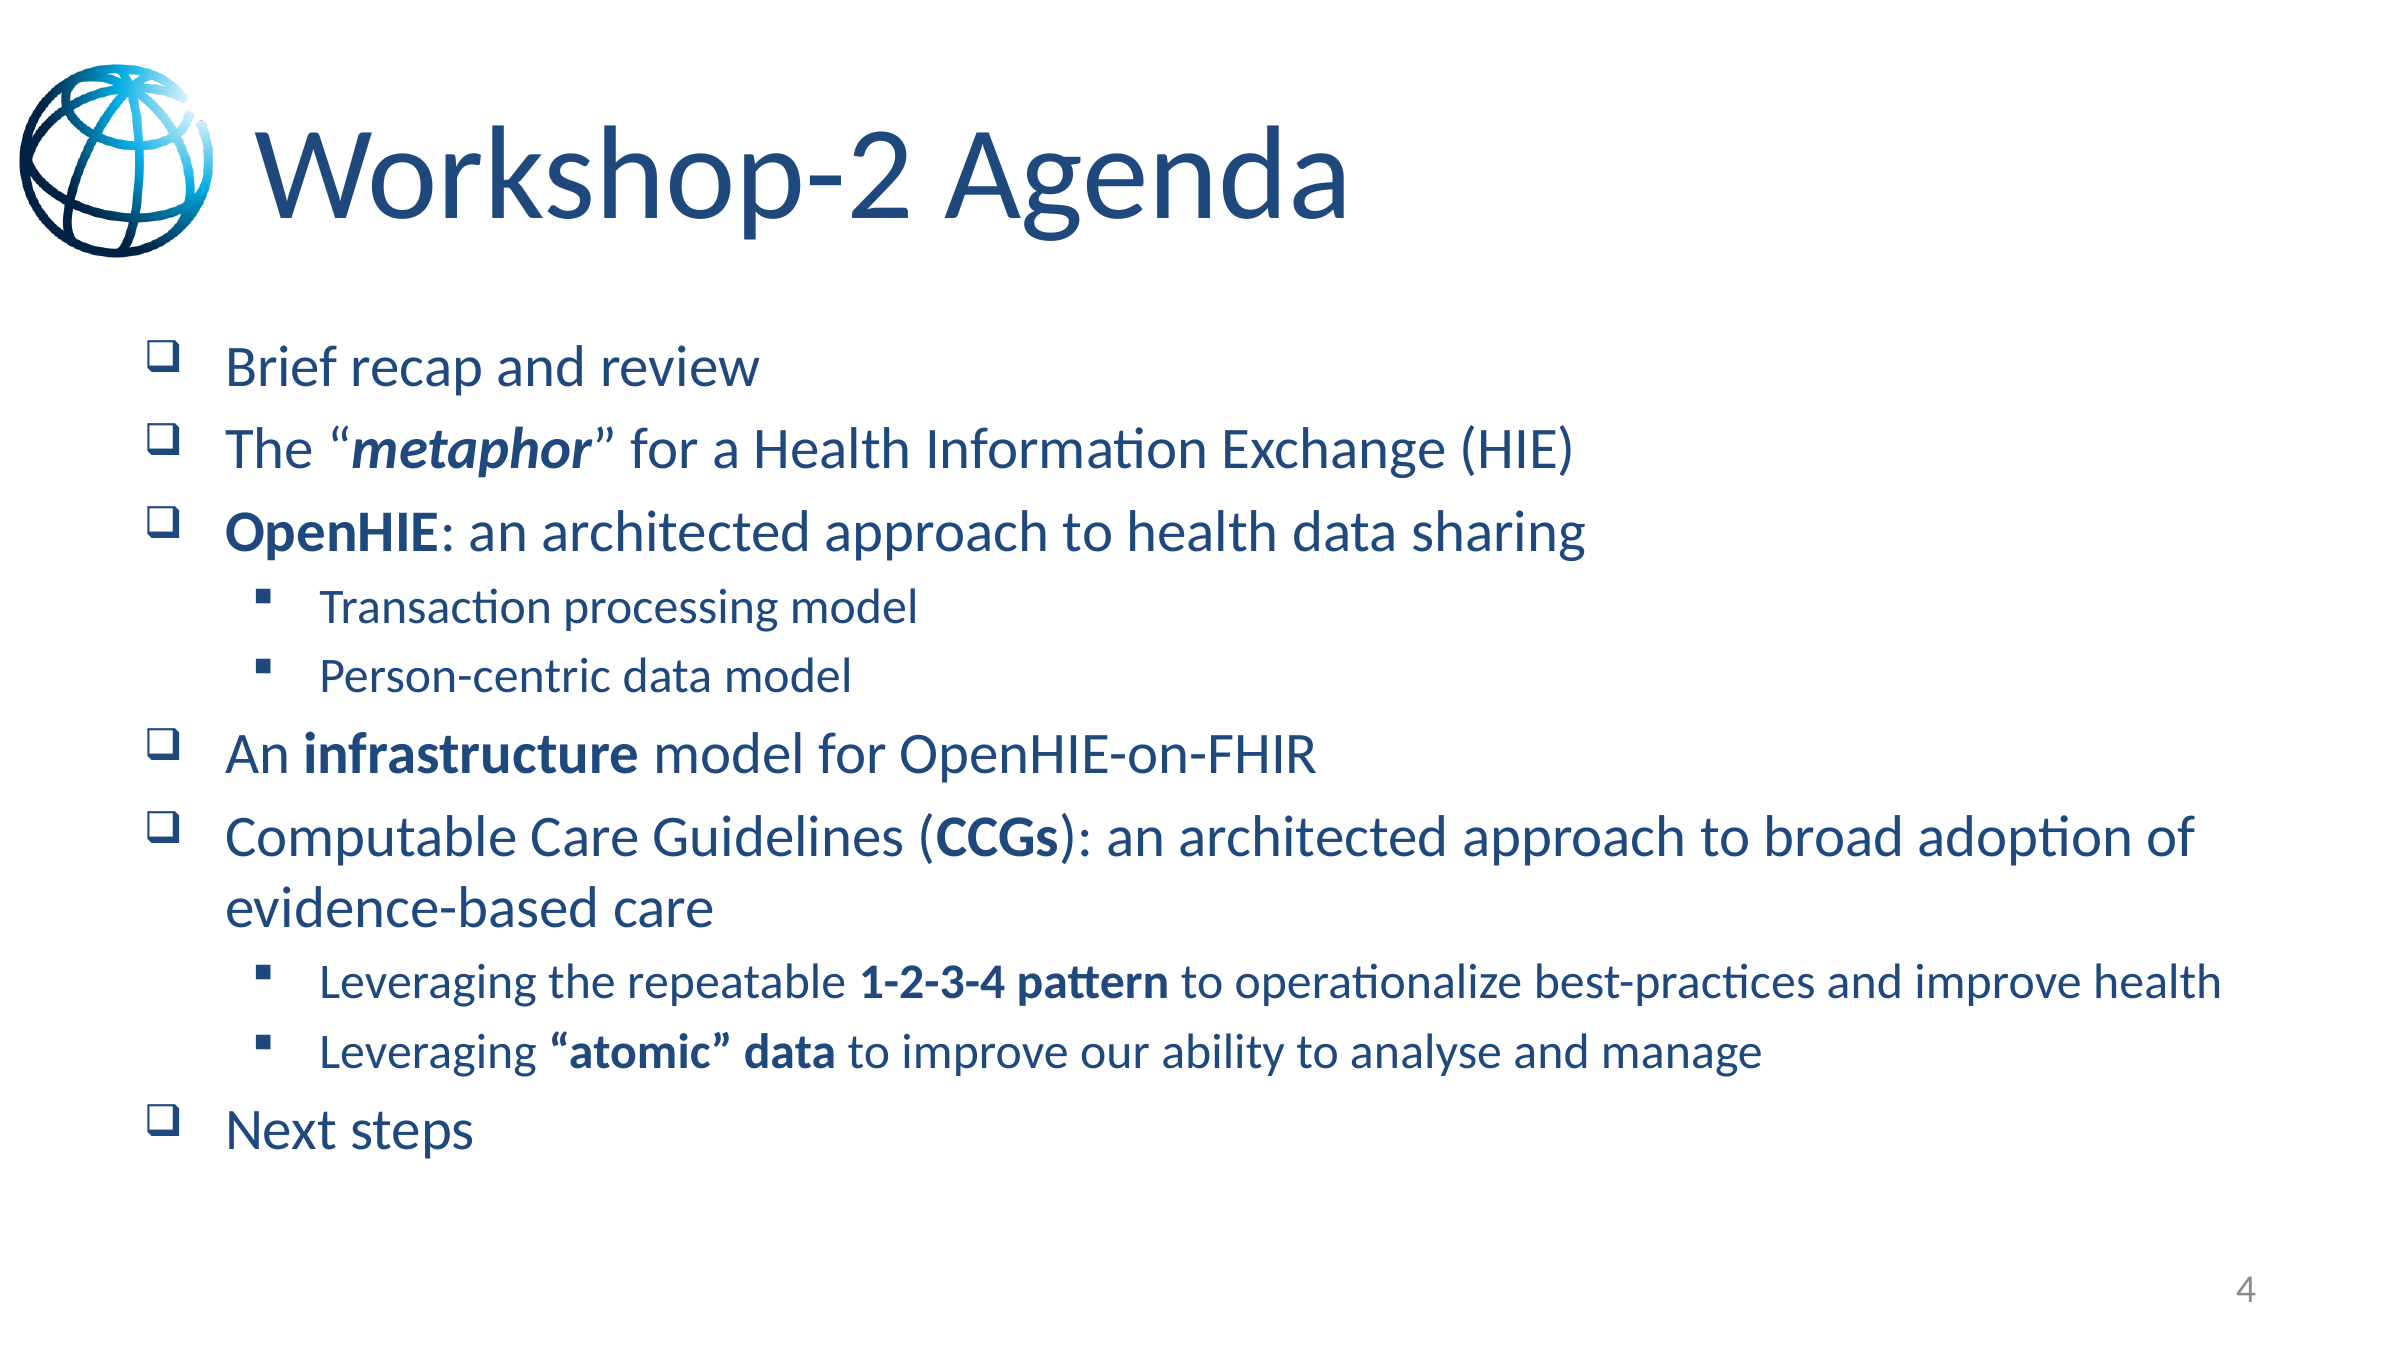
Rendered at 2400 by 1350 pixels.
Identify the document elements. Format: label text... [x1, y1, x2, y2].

list Brief recap and review The “metaphor” for a Health Information Exchange (HIE) OpenHIE: an architected approach to health data sharing Transaction processing model Person-centric data model An infrastructure model for OpenHIE-on-FHIR Computable Care Guidelines (CCGs): an architected approach to broad adoption of evidence-based care Leveraging the repeatable 1-2-3-4 pattern to operationalize best-practices and improve health Leveraging “atomic” data to improve our ability to analyse and manage Next steps [120, 315, 2280, 1206]
slide_number 4 [1719, 1251, 2280, 1324]
title Workshop-2 Agenda [230, 52, 2280, 278]
picture [16, 62, 228, 259]
